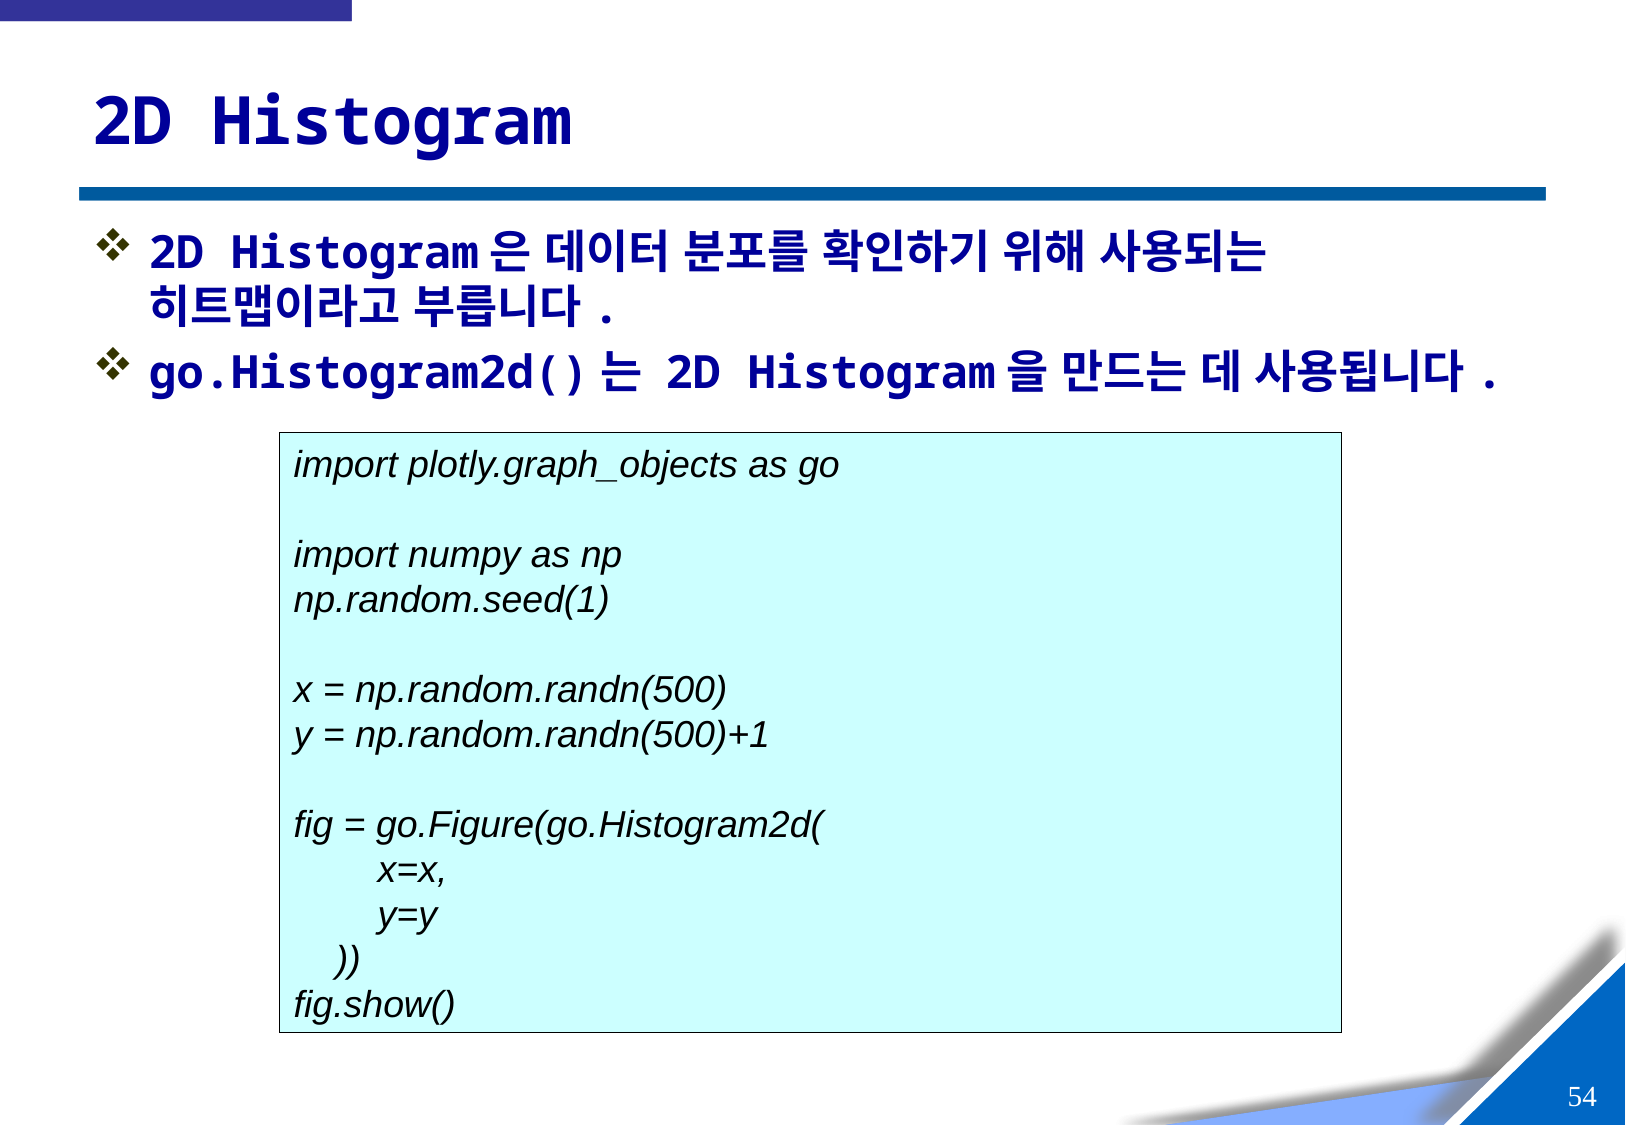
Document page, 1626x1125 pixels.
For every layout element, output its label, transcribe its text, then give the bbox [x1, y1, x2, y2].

title 2D Histogram [77, 59, 1544, 177]
list 2D Histogram은 데이터 분포를 확인하기 위해 사용되는 히트맵이라고 부릅니다. go.Histogram2d()는 2D Histogram을 만드는 데 사용됩니다. [77, 215, 1544, 1077]
slide_number 53 [1567, 1076, 1605, 1113]
text_box import plotly.graph_objects as go import numpy as np np.random.seed(1) x = np.random.randn(500) y = np.random.randn(500)+1 fig = go.Figure(go.Histogram2d( x=x, y=y )) fig.show() [279, 432, 1342, 1033]
